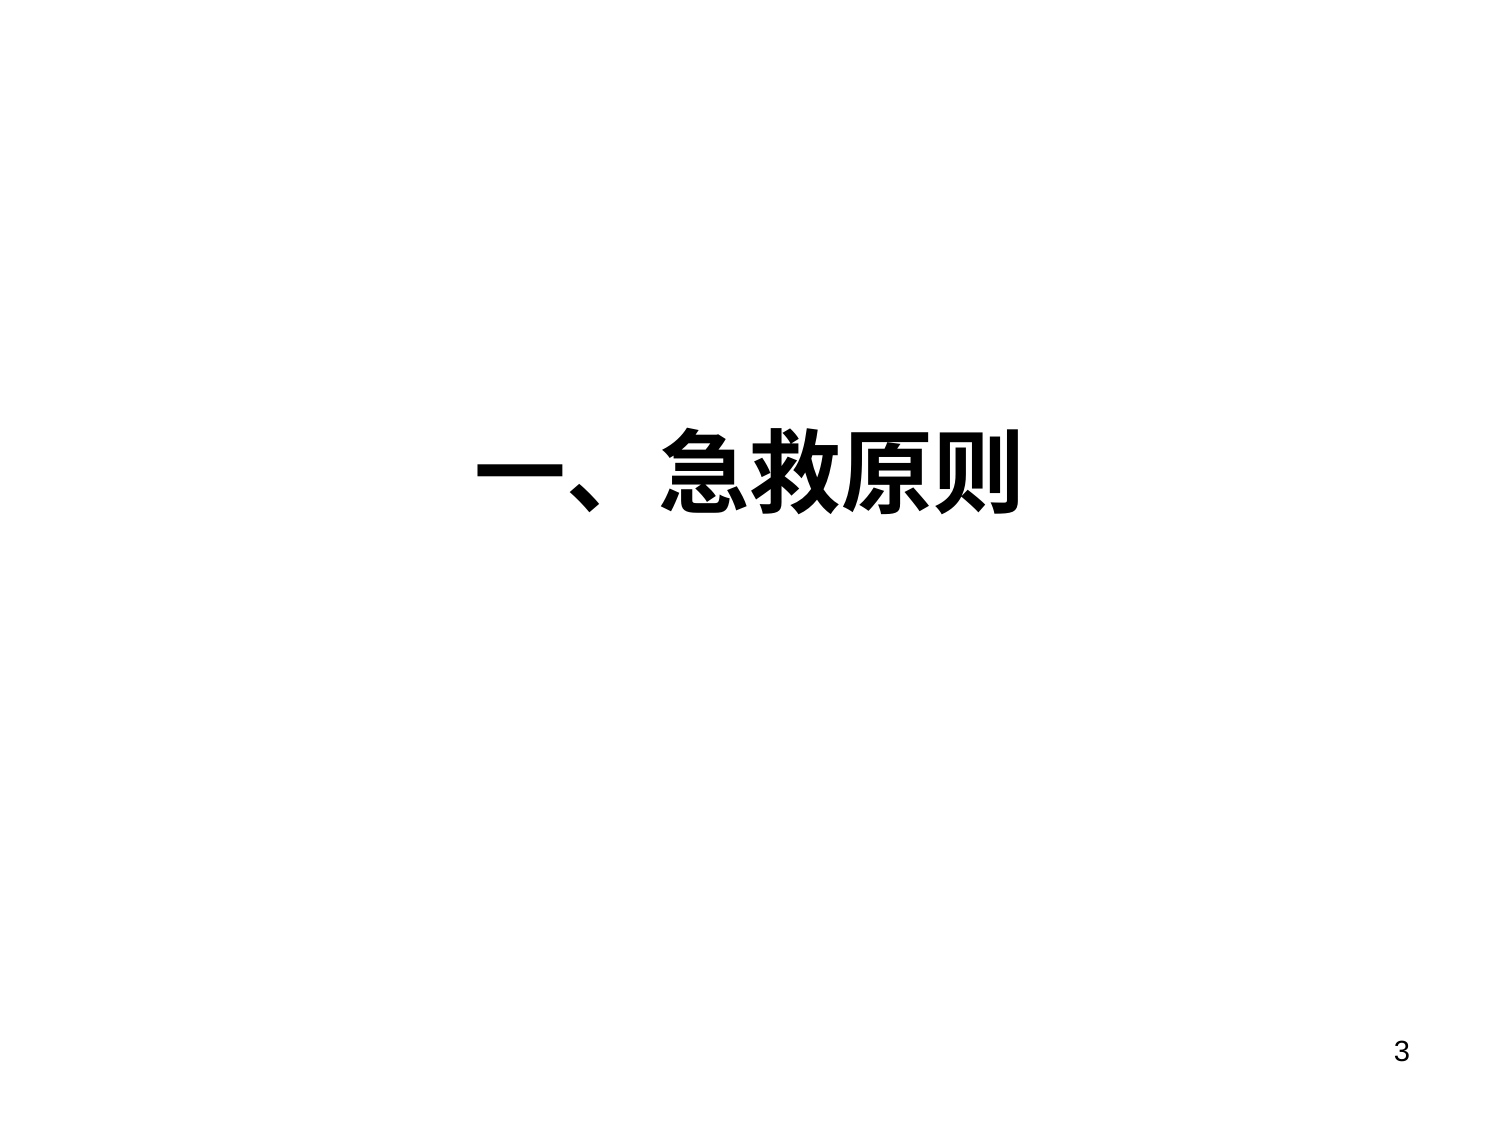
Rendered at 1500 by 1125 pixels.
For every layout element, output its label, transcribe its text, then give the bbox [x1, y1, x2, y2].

title 一、急救原则 [112, 349, 1388, 591]
slide_number 3 [1074, 1024, 1425, 1103]
